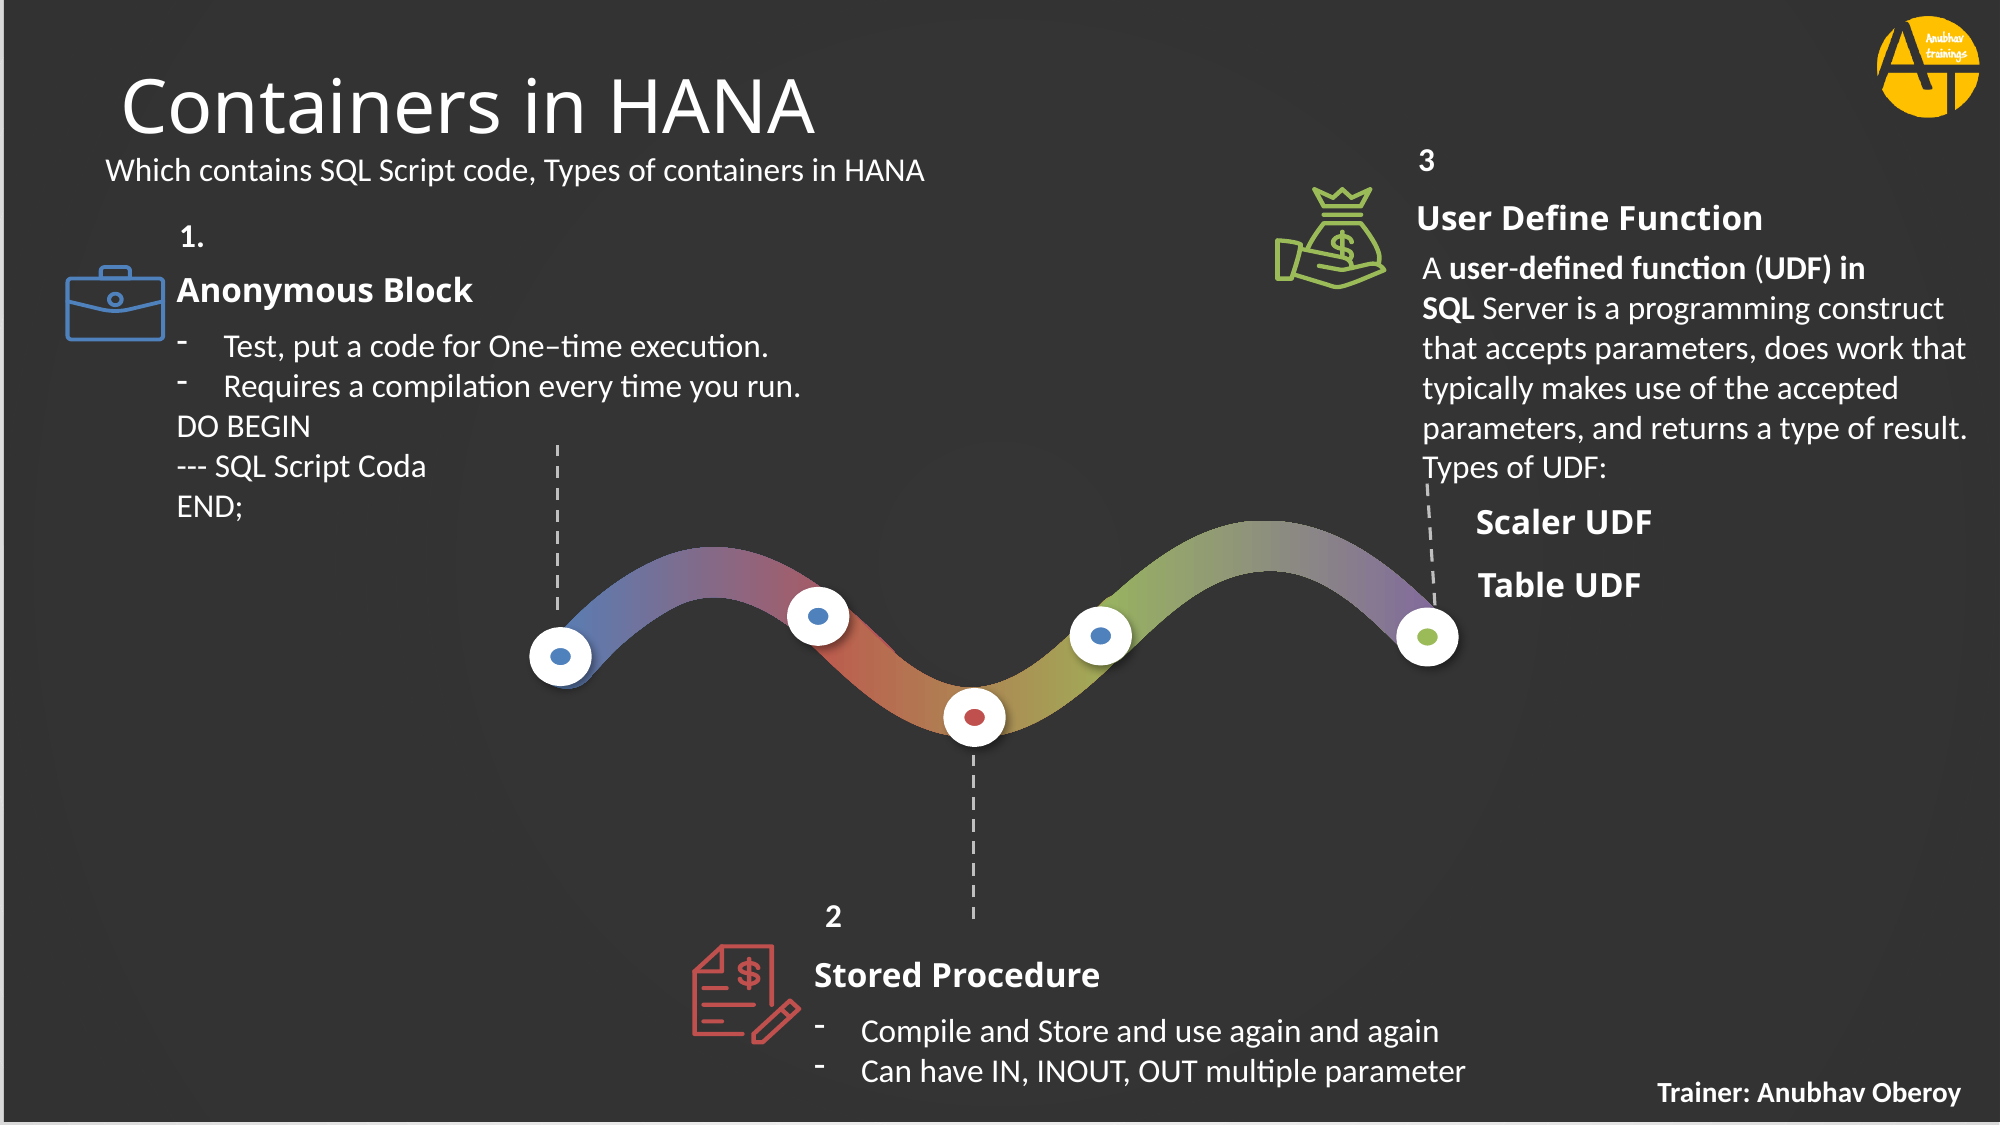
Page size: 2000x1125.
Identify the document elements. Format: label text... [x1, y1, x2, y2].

text_box User Define Function [1415, 201, 1901, 238]
text_box [811, 596, 1112, 737]
text_box Compile and Store and use again and again Can have IN, INOUT, OUT multiple parameter [814, 1009, 1475, 1089]
text_box A user-defined function (UDF) in SQL Server is a programming construct that accepts parameters, does work that typically makes use of the accepted parameters, and returns a type of result. Types of UDF: [1422, 246, 1991, 486]
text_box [1274, 186, 1387, 290]
title Containers in HANA [99, 45, 1900, 140]
text_box [537, 635, 584, 678]
text_box Scaler UDF [1475, 505, 1961, 542]
text_box [540, 547, 831, 689]
text_box Anonymous Block [176, 273, 593, 310]
text_box Test, put a code for One–time execution. Requires a compilation every time you run. DO BEGIN --- SQL Script Coda END; [176, 324, 839, 525]
text_box [951, 696, 998, 739]
footer Trainer: Anubhav Oberoy [1625, 1061, 1994, 1121]
text_box 2 [817, 898, 1150, 935]
text_box [1404, 615, 1451, 659]
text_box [1426, 476, 1436, 606]
text_box Stored Procedure [814, 958, 1222, 995]
picture [1866, 9, 1985, 126]
text_box [2, 0, 2000, 1124]
text_box Table UDF [1477, 568, 1963, 605]
text_box 3 [1410, 142, 1743, 179]
text_box 1. [171, 218, 504, 255]
text_box Which contains SQL Script code, Types of containers in HANA [90, 140, 1900, 196]
text_box [795, 595, 842, 638]
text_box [692, 944, 802, 1045]
text_box [1077, 614, 1124, 658]
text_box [65, 264, 166, 342]
text_box [1089, 520, 1424, 655]
